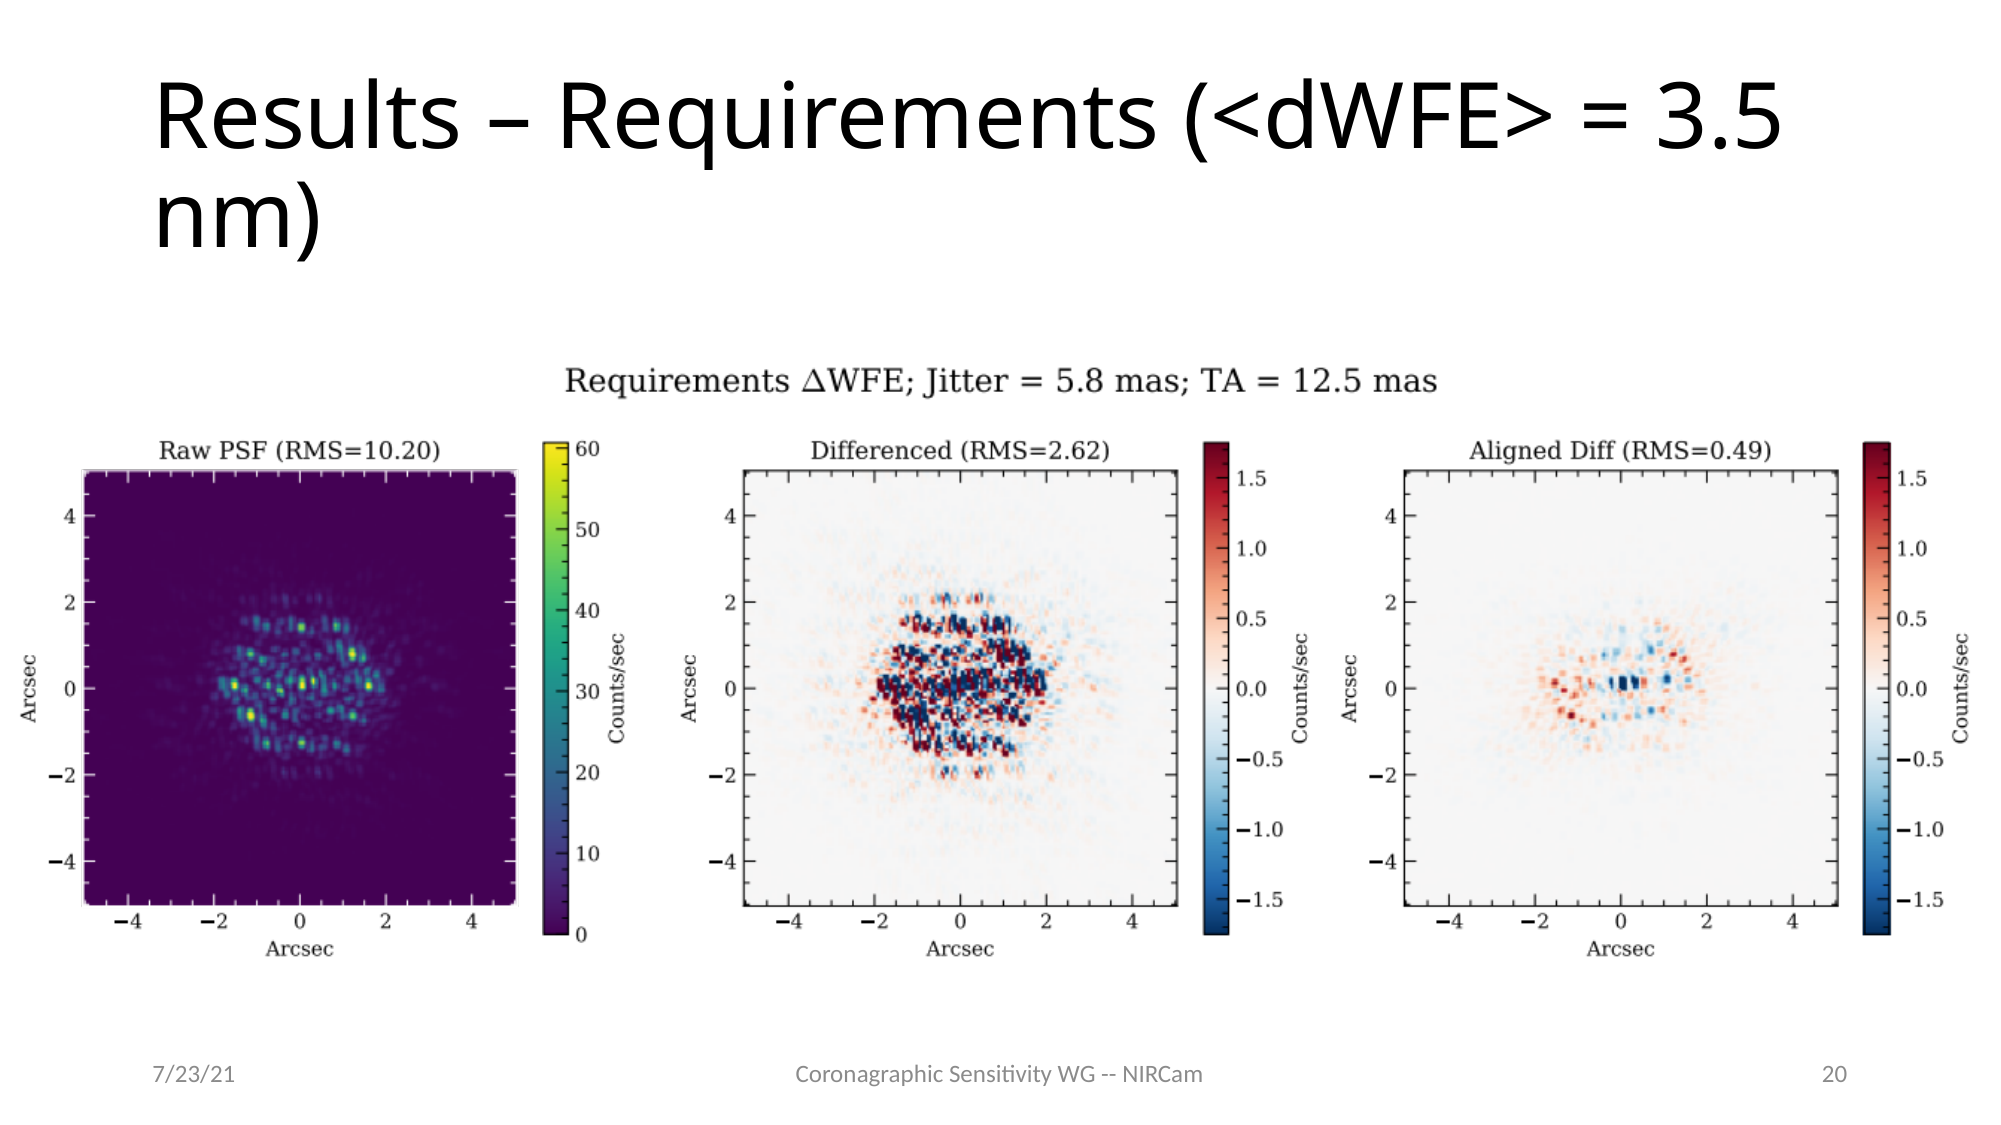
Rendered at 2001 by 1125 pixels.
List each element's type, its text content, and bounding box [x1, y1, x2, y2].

footer Coronagraphic Sensitivity WG -- NIRCam [662, 1042, 1338, 1103]
picture [0, 356, 2000, 964]
slide_number 20 [1412, 1042, 1863, 1103]
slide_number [137, 1042, 588, 1103]
title Results – Requirements (<dWFE> = 3.5 nm) [137, 59, 1863, 278]
